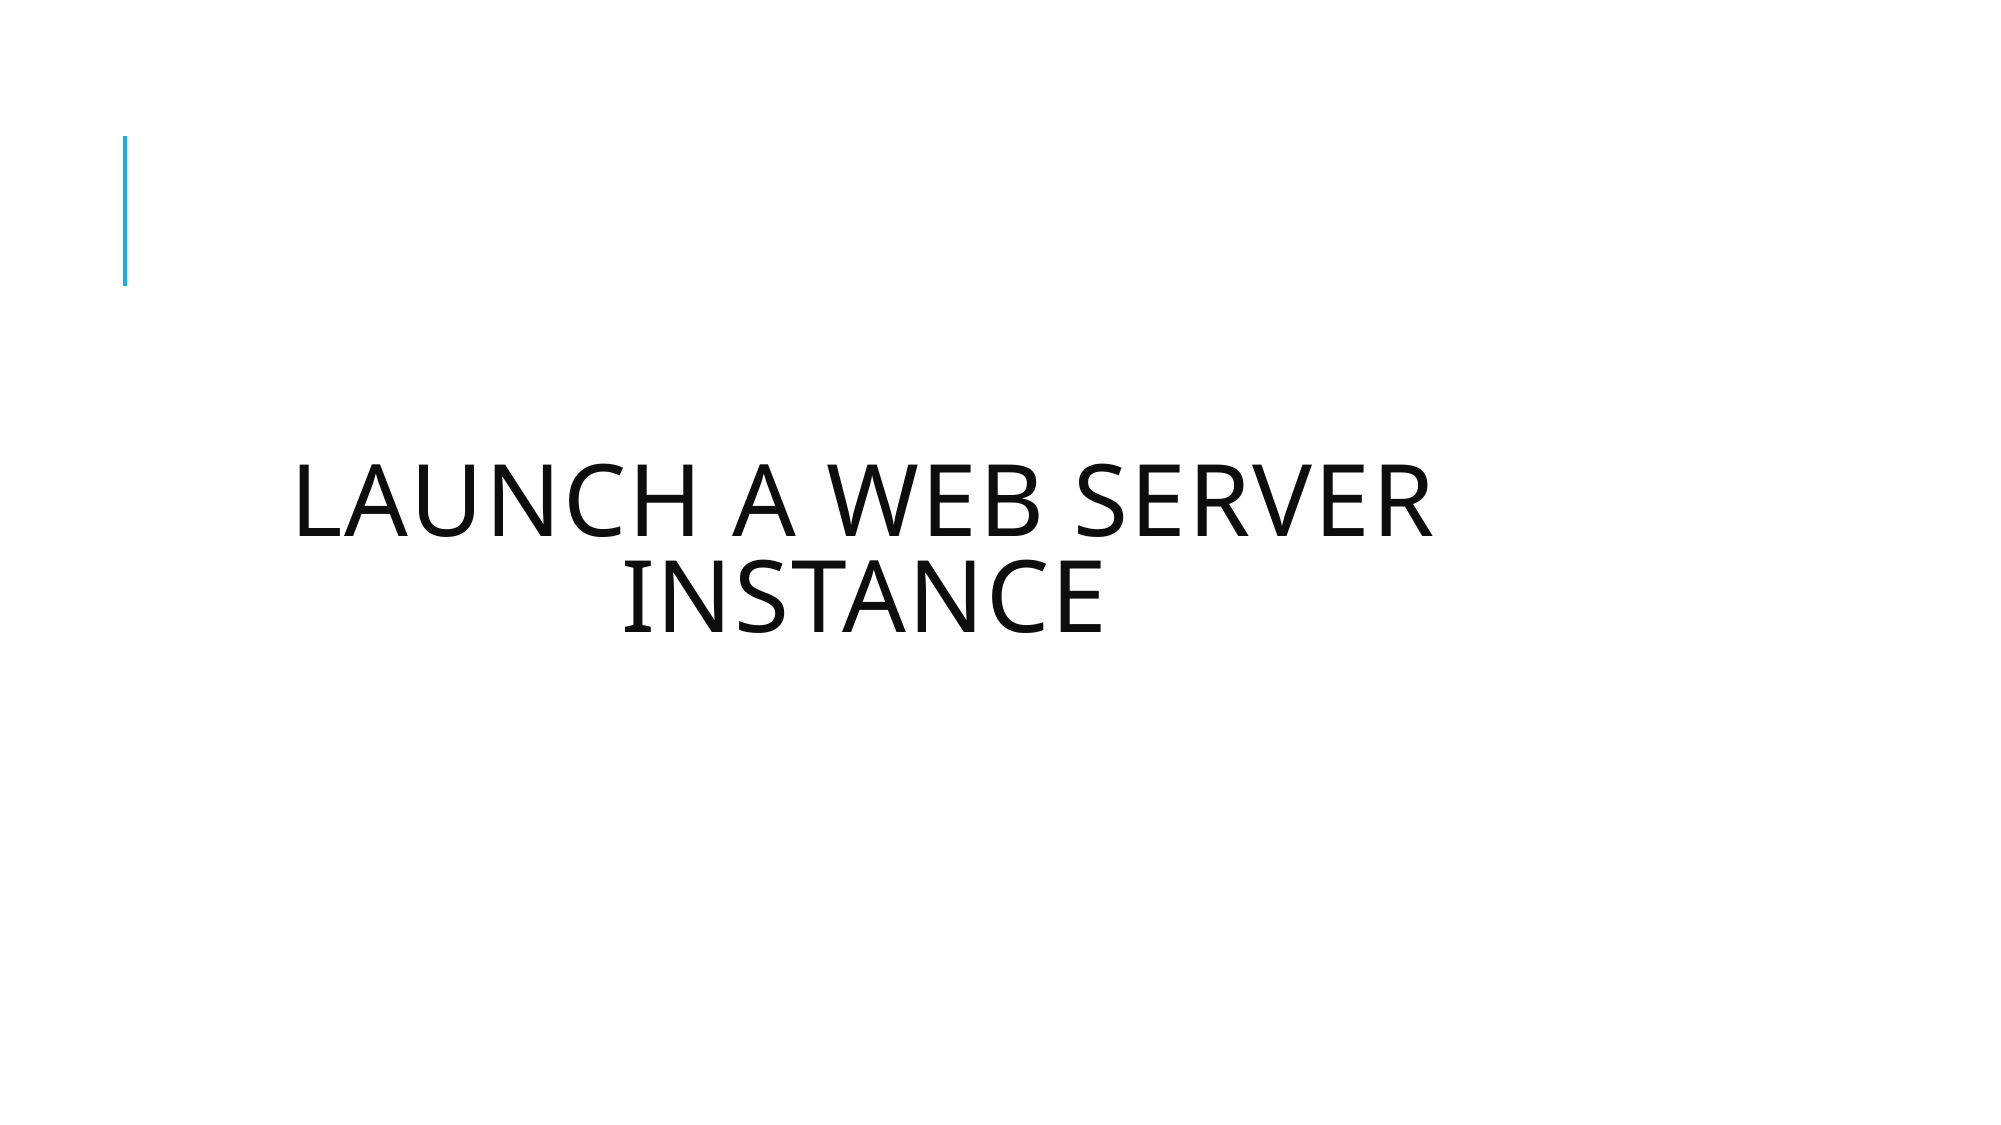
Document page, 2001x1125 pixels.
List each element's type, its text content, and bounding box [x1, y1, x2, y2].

title Launch a Web server Instance [159, 447, 1570, 664]
